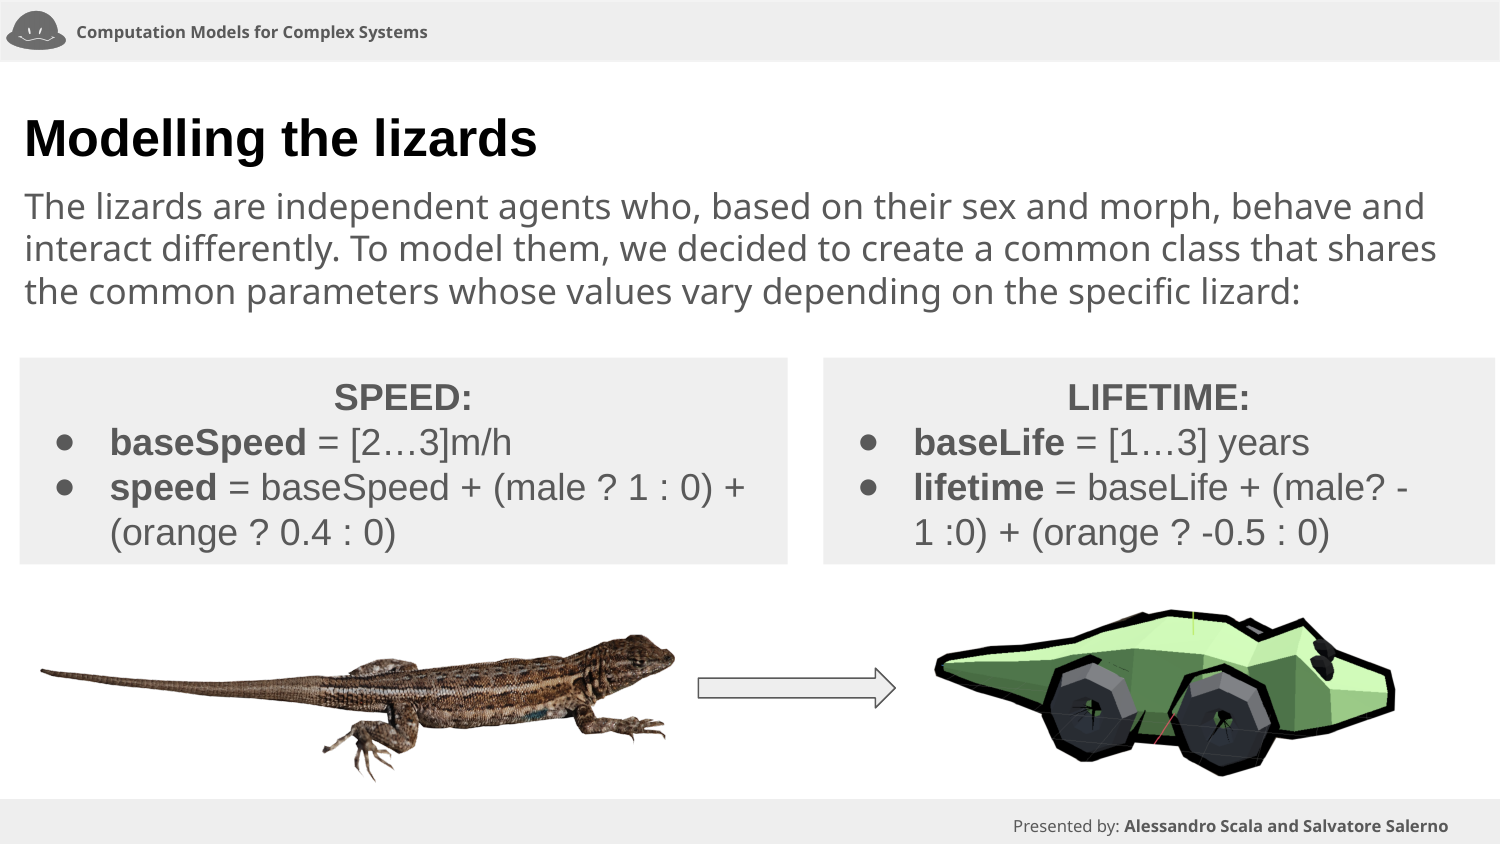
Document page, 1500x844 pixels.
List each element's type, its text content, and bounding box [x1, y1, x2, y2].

subtitle Computation Models for Complex Systems [71, 10, 506, 51]
text_box [0, 0, 1500, 61]
text_box The lizards are independent agents who, based on their sex and morph, behave and interact differently. To model them, we decided to create a common class that shares the common parameters whose values vary depending on the specific lizard: [9, 168, 1458, 327]
text_box Modelling the lizards [9, 88, 1458, 168]
picture [30, 626, 682, 787]
text_box [0, 799, 1500, 844]
picture [4, 2, 69, 58]
text_box [698, 668, 896, 708]
text_box SPEED: baseSpeed = [2…3]m/h speed = baseSpeed + (male ? 1 : 0) + (orange ? 0.4 : 0) [19, 357, 788, 565]
picture [912, 564, 1405, 787]
title Presented by: Alessandro Scala and Salvatore Salerno [998, 811, 1472, 844]
text_box LIFETIME: baseLife = [1…3] years lifetime = baseLife + (male? -1 :0) + (orange ? -0.5 : 0) [823, 357, 1496, 565]
